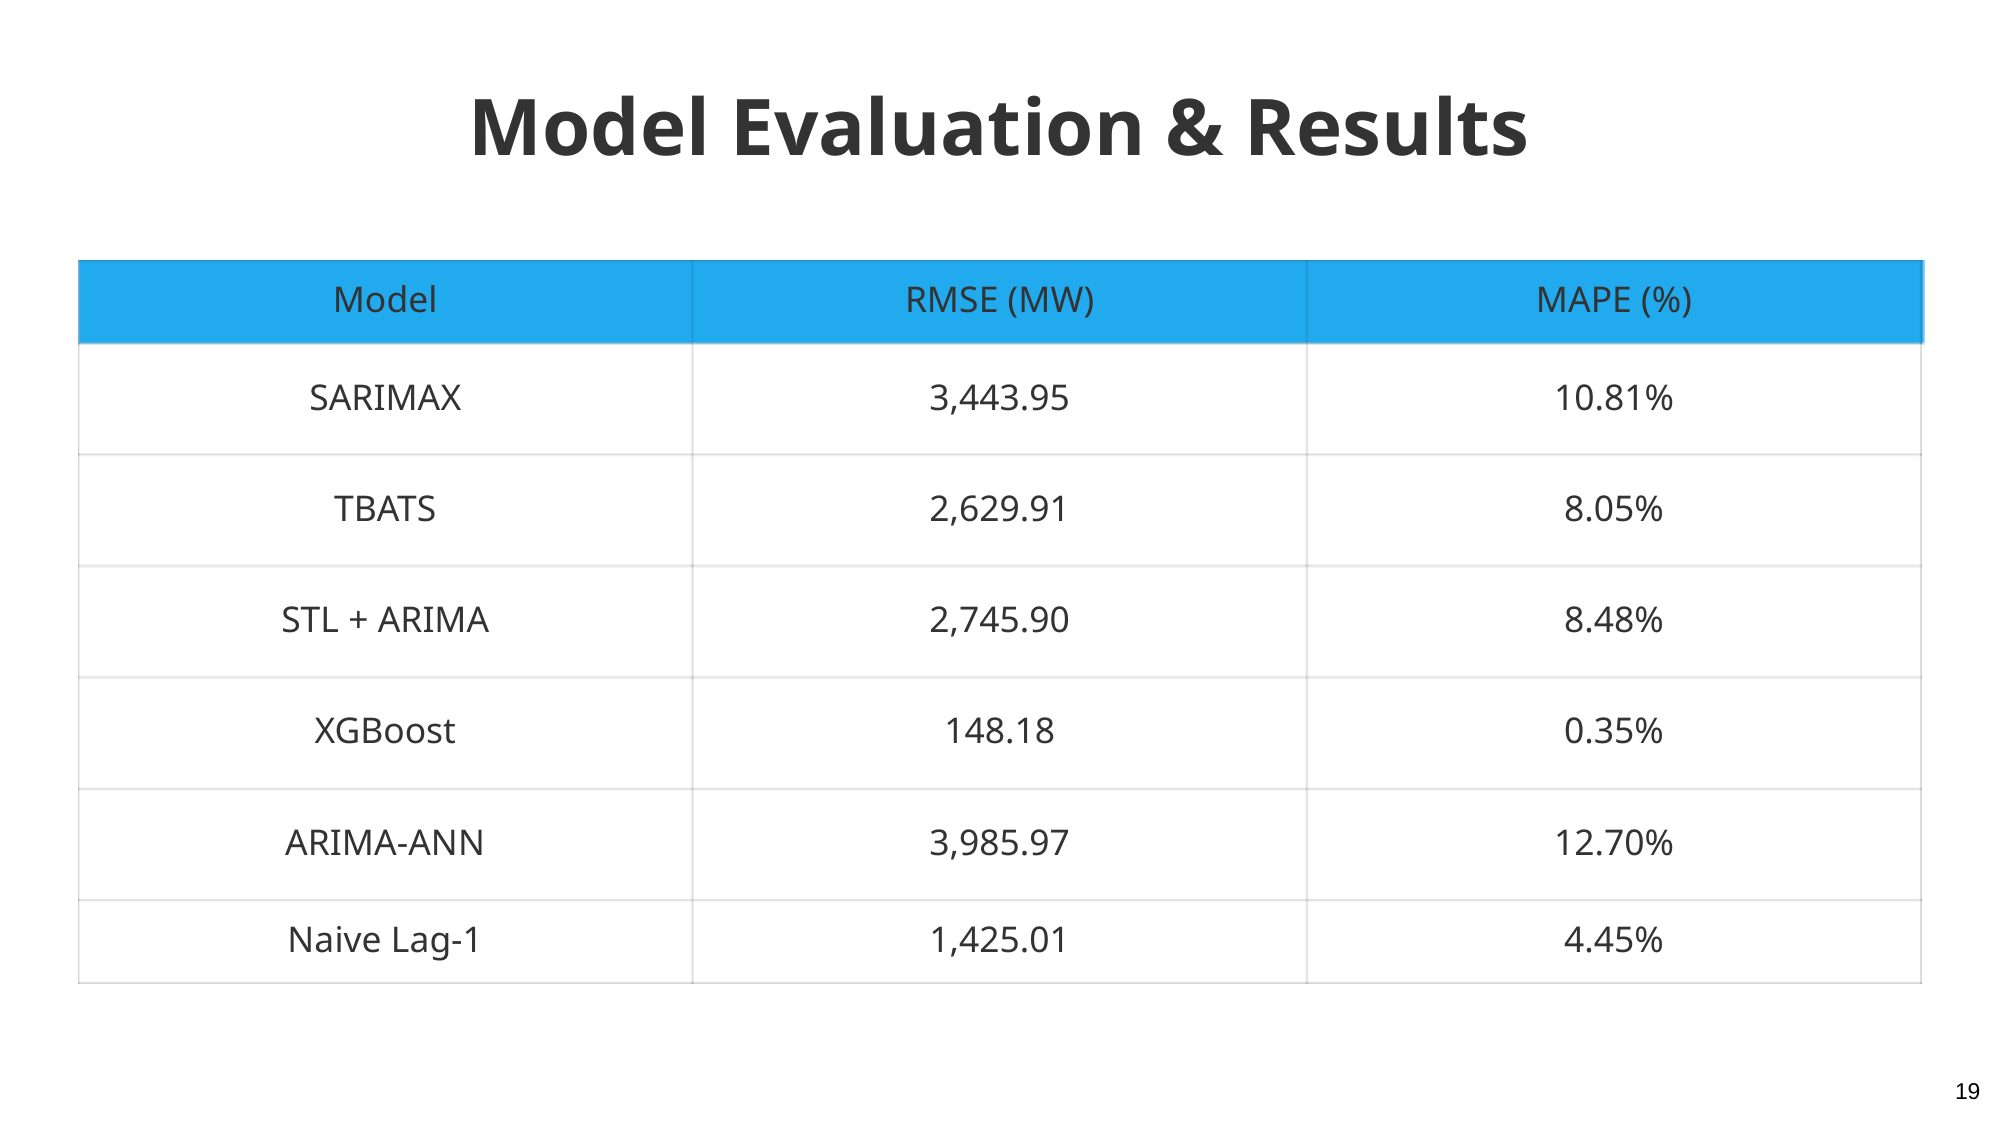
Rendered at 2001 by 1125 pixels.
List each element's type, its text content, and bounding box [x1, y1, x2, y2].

text_box [1935, 1065, 1969, 1105]
slide_number ‹#› [1940, 1068, 2000, 1118]
picture [77, 260, 1925, 986]
text_box Model Evaluation & Results [0, 62, 2000, 154]
